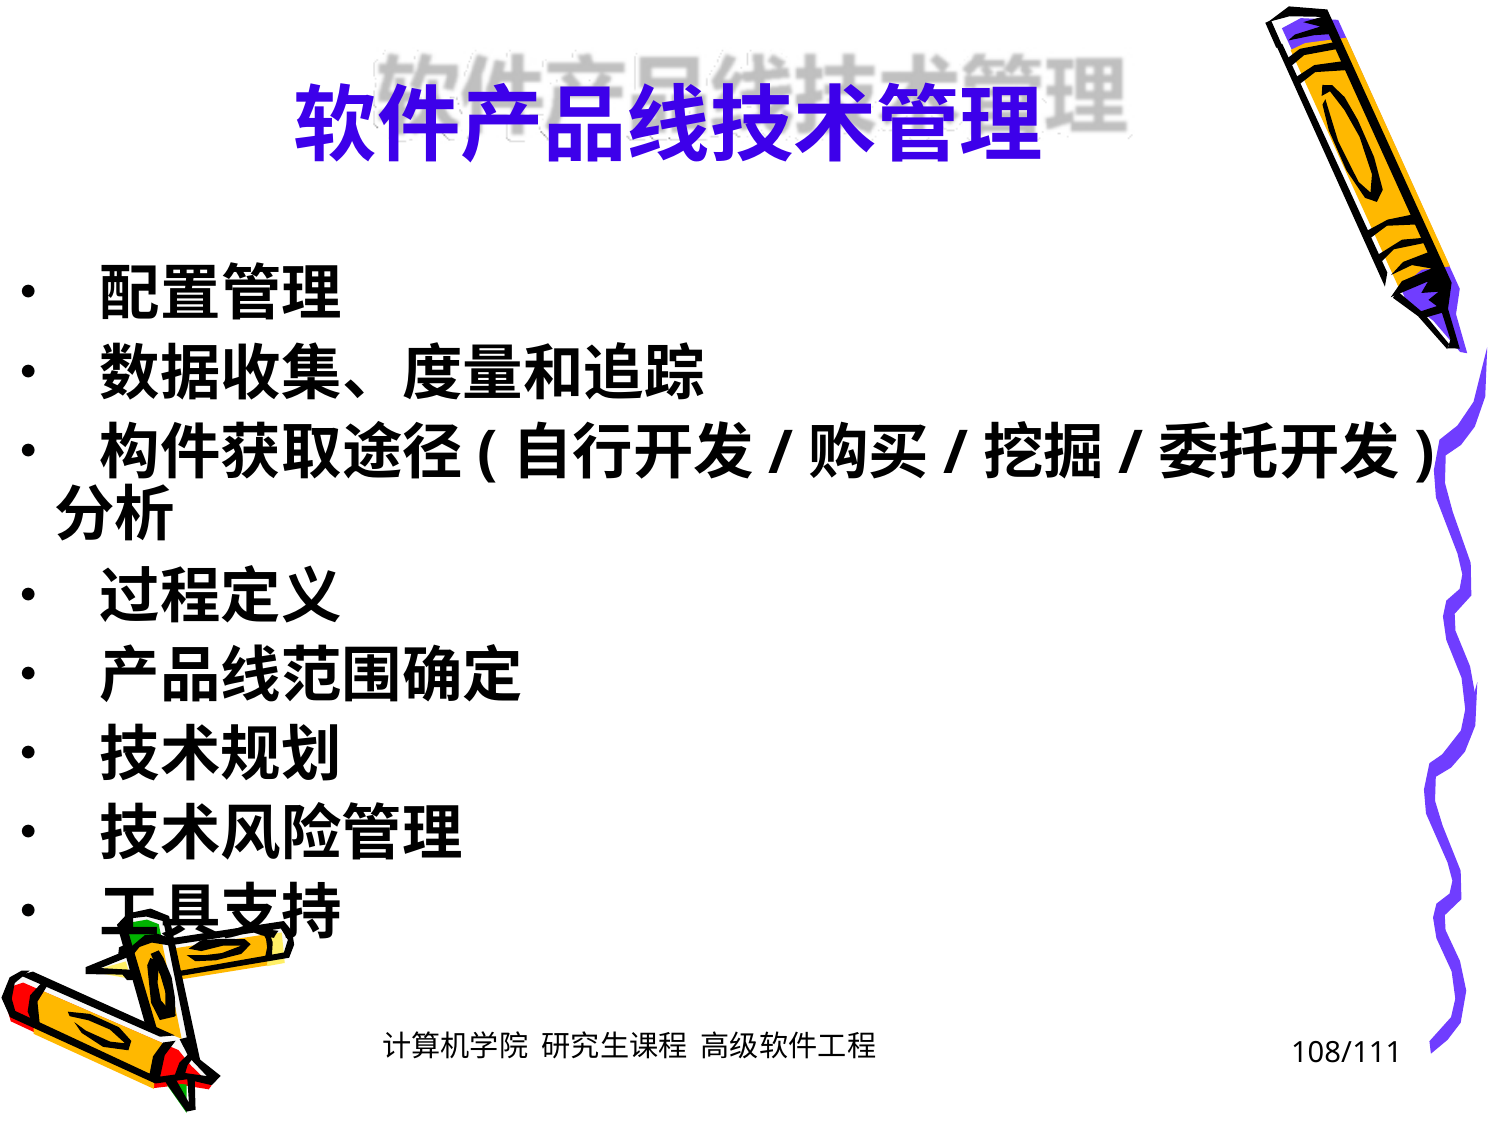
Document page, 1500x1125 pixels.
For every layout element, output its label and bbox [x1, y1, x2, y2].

text_box [382, 1035, 877, 1070]
text_box [1291, 1029, 1403, 1077]
picture [372, 47, 1136, 144]
text_box [0, 4, 1490, 1116]
